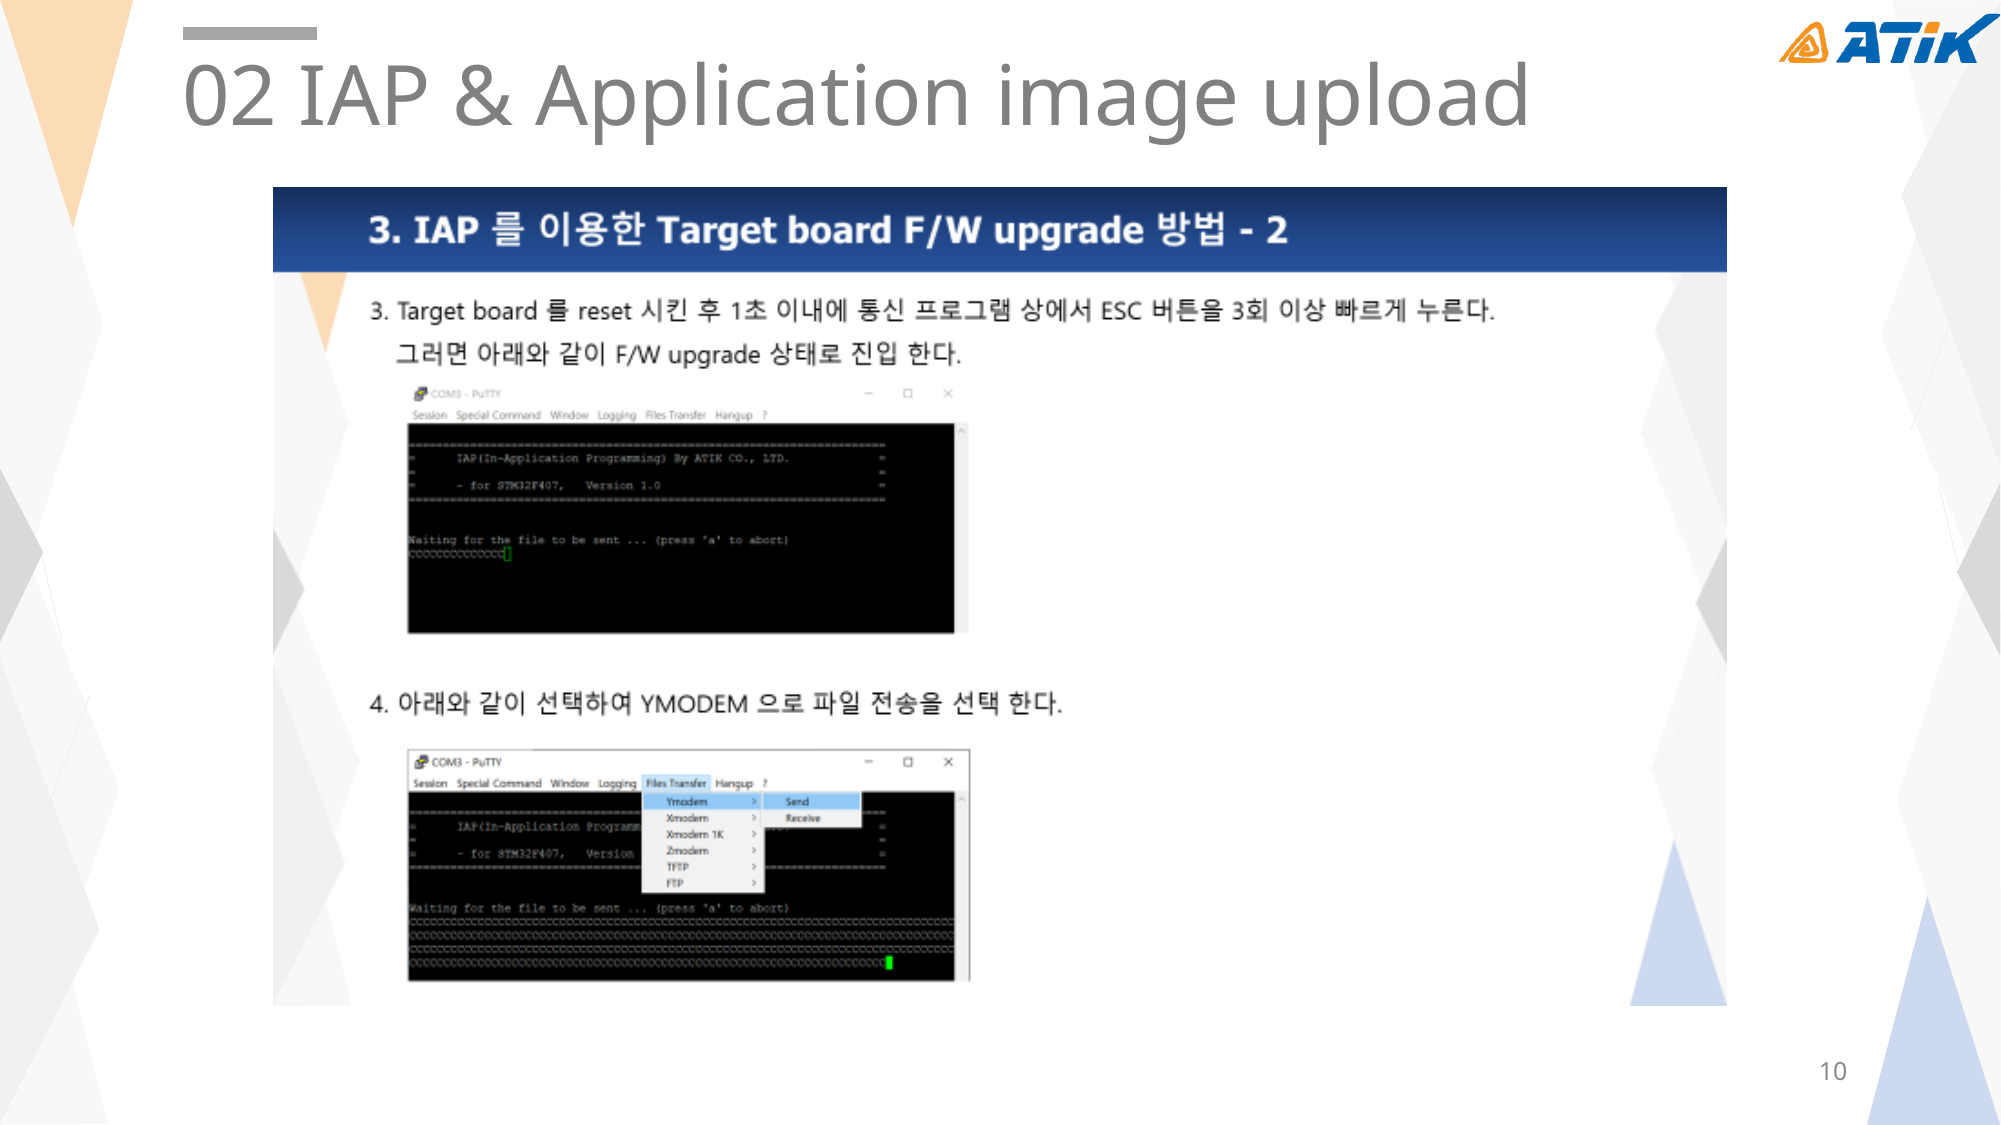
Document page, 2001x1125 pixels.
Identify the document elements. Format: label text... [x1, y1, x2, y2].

text_box 02 IAP & Application image upload [167, 34, 1637, 150]
picture [272, 187, 1727, 1006]
slide_number 10 [1412, 1042, 1863, 1103]
picture [1778, 13, 2001, 63]
